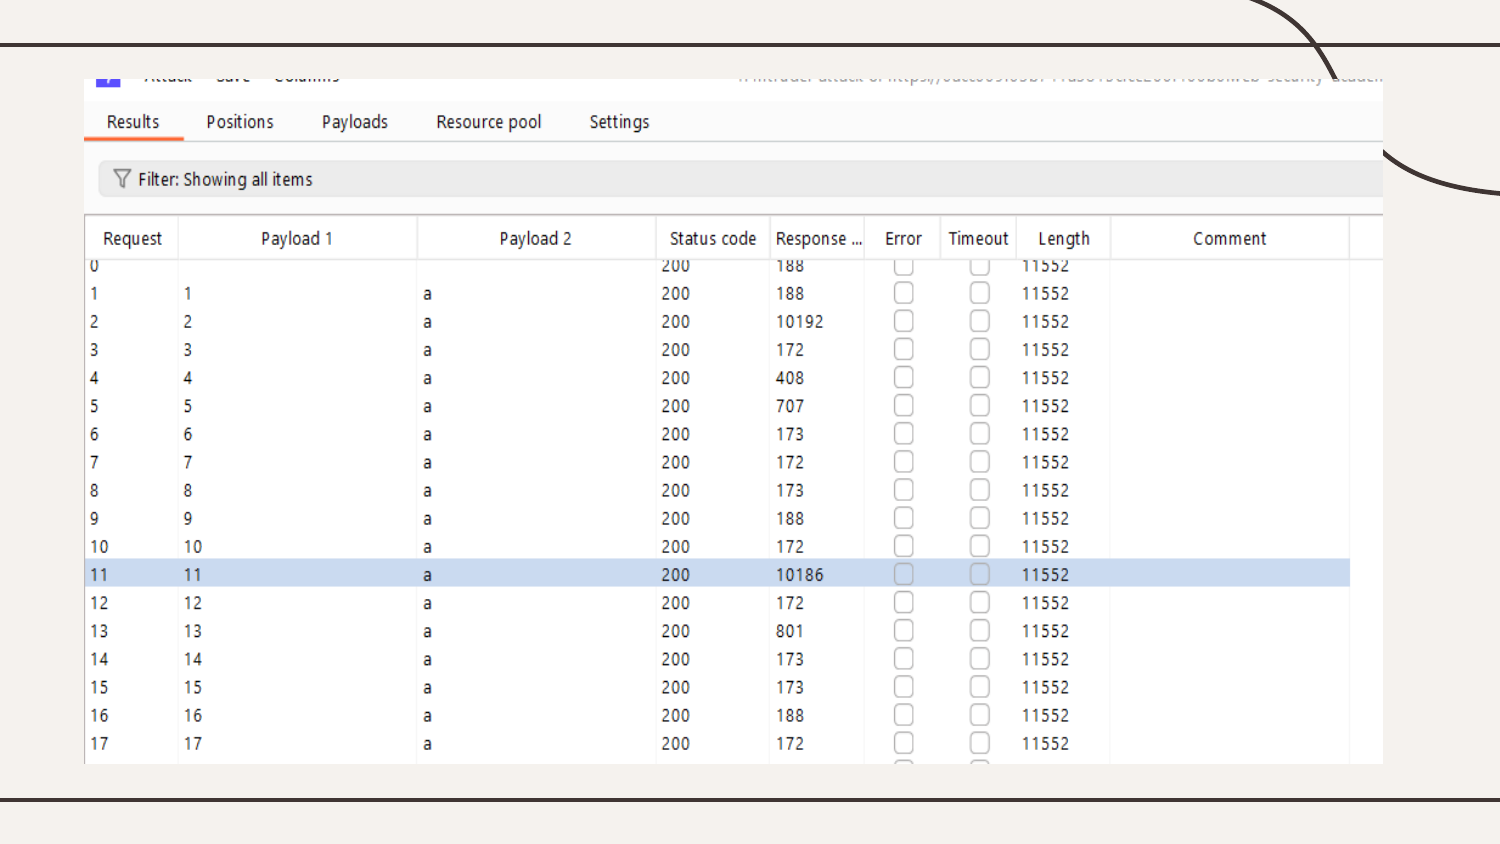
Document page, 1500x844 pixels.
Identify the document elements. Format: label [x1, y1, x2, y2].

picture [83, 79, 1384, 765]
